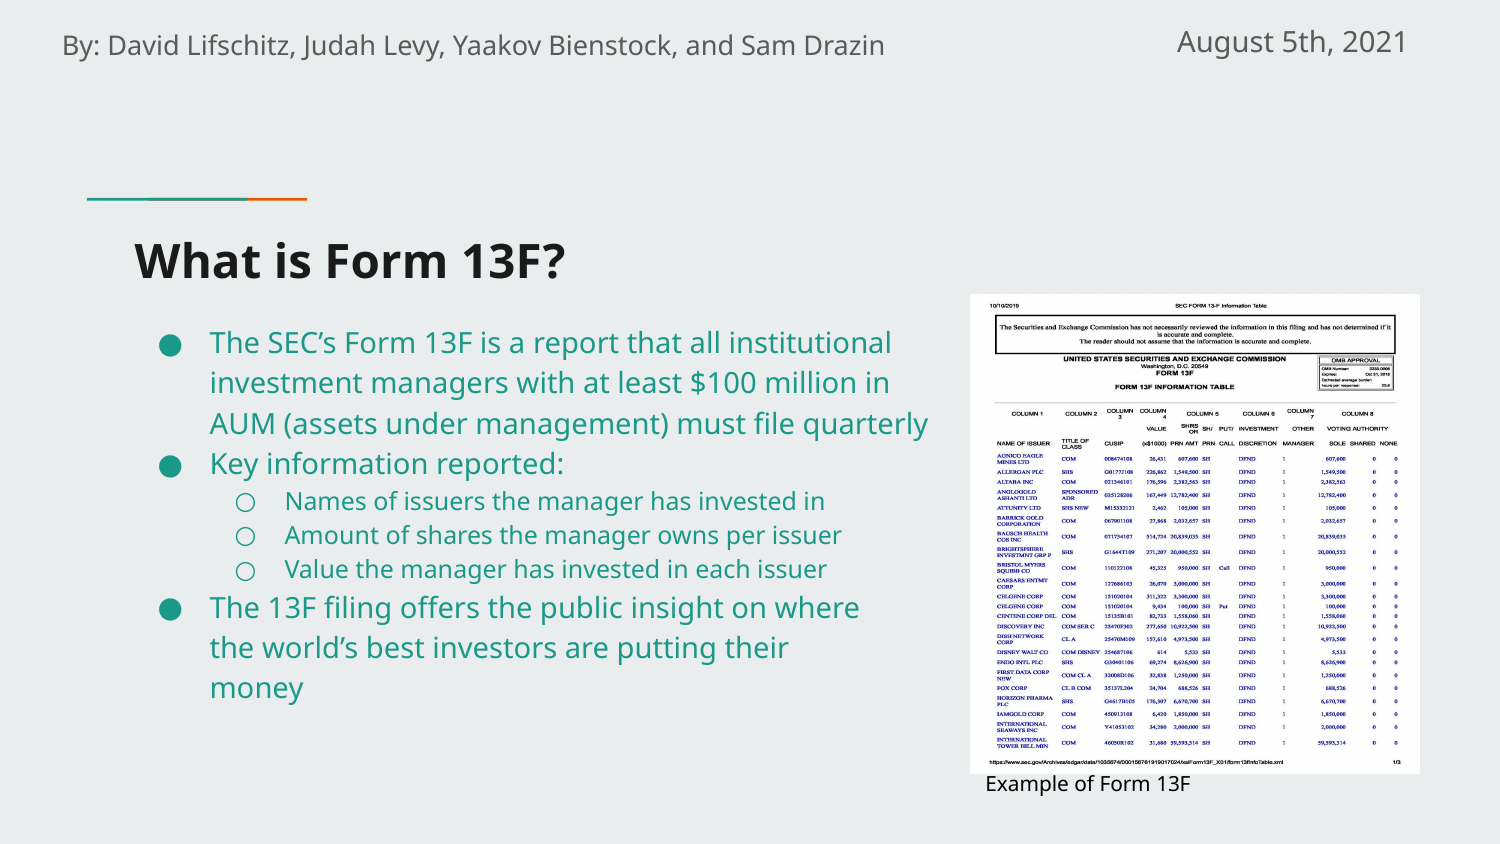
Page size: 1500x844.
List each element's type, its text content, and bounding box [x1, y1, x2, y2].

subtitle By: David Lifschitz, Judah Levy, Yaakov Bienstock, and Sam Drazin [46, 8, 1033, 98]
list The SEC’s Form 13F is a report that all institutional investment managers with at least $100 million in AUM (assets under management) must file quarterly Key information reported: Names of issuers the manager has invested in Amount of shares the manager owns per issuer Value the manager has invested in each issuer The 13F filing offers the public insight on where the world’s best investors are putting their money [119, 304, 1450, 814]
picture [970, 294, 1420, 774]
text_box Example of Form 13F [970, 781, 1376, 808]
title What is Form 13F? [119, 216, 1381, 304]
text_box August 5th, 2021 [1162, 8, 1449, 74]
